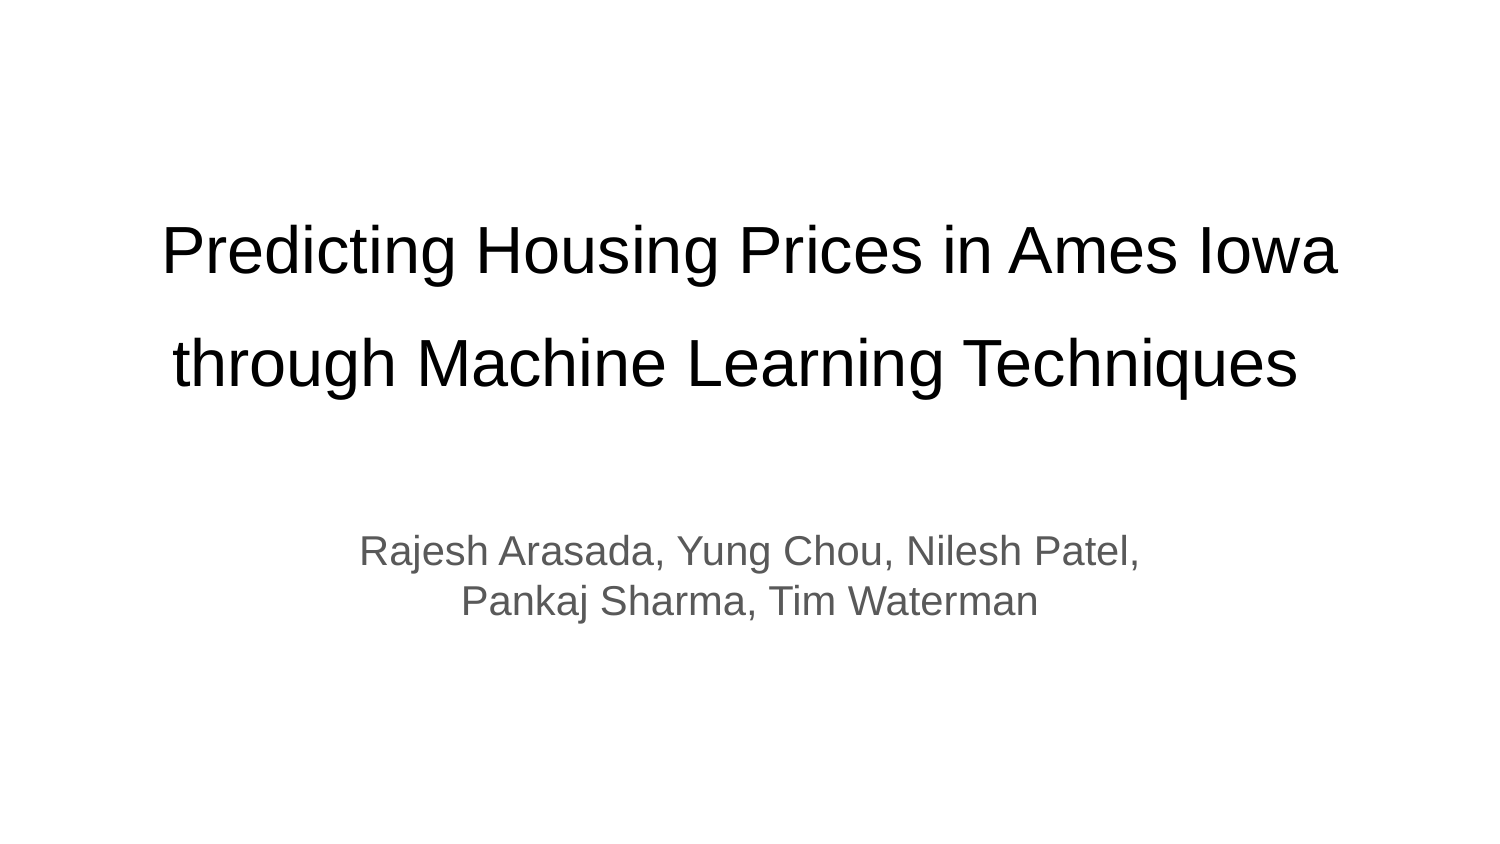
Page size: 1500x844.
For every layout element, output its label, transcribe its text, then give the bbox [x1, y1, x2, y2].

subtitle Rajesh Arasada, Yung Chou, Nilesh Patel, Pankaj Sharma, Tim Waterman [287, 508, 1213, 639]
title Predicting Housing Prices in Ames Iowa through Machine Learning Techniques [51, 144, 1449, 422]
